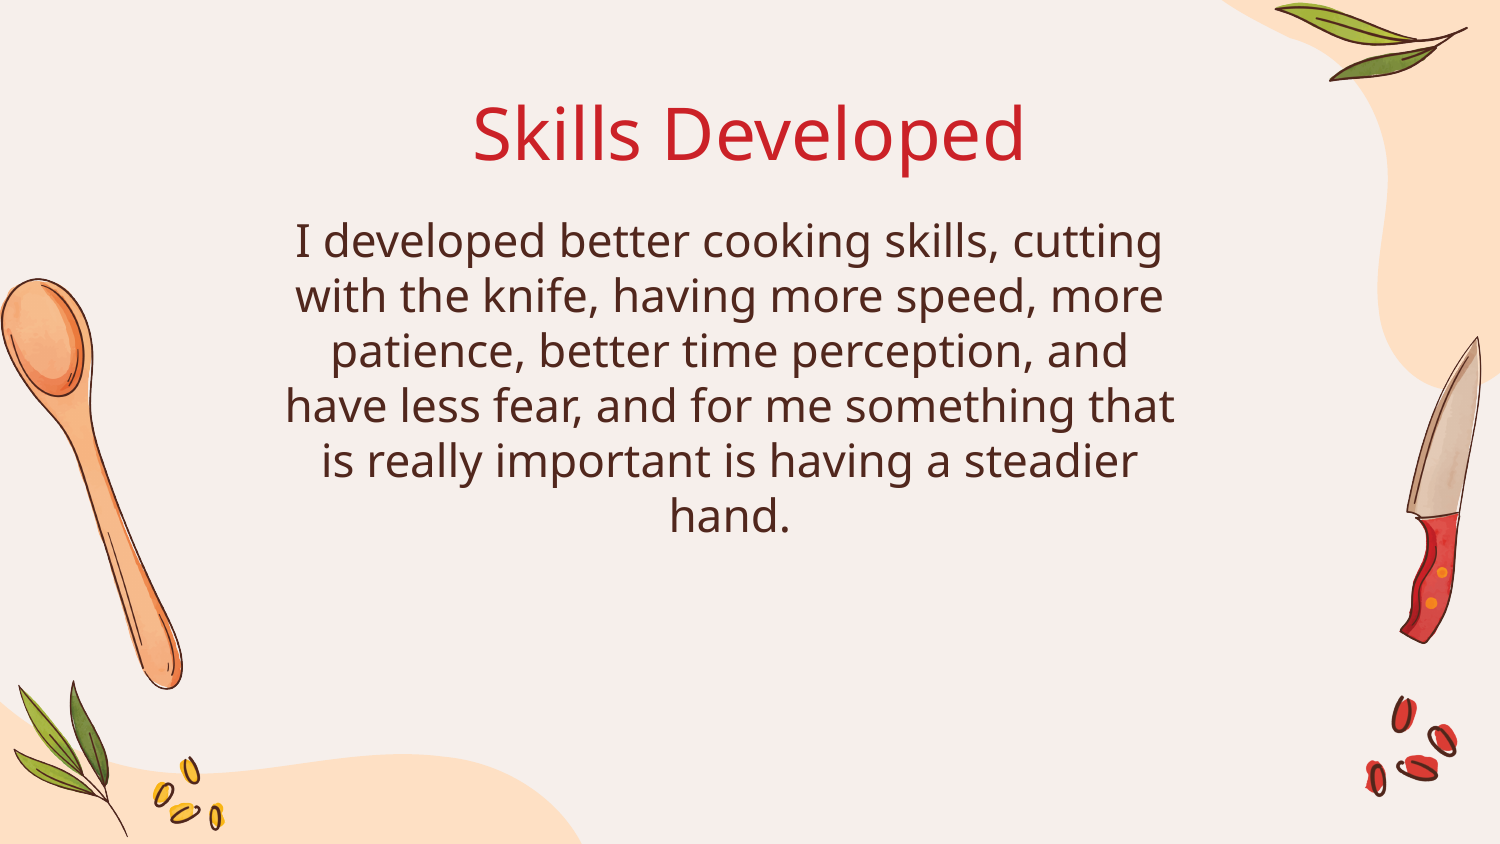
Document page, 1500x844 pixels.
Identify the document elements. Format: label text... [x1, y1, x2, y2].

picture [1373, 330, 1500, 647]
picture [1275, 3, 1468, 82]
text_box I developed better cooking skills, cutting with the knife, having more speed, more patience, better time perception, and have less fear, and for me something that is really important is having a steadier hand. [266, 196, 1194, 306]
picture [0, 278, 183, 844]
picture [1343, 692, 1466, 818]
picture [147, 754, 240, 844]
title Skills Developed [118, 72, 1382, 167]
